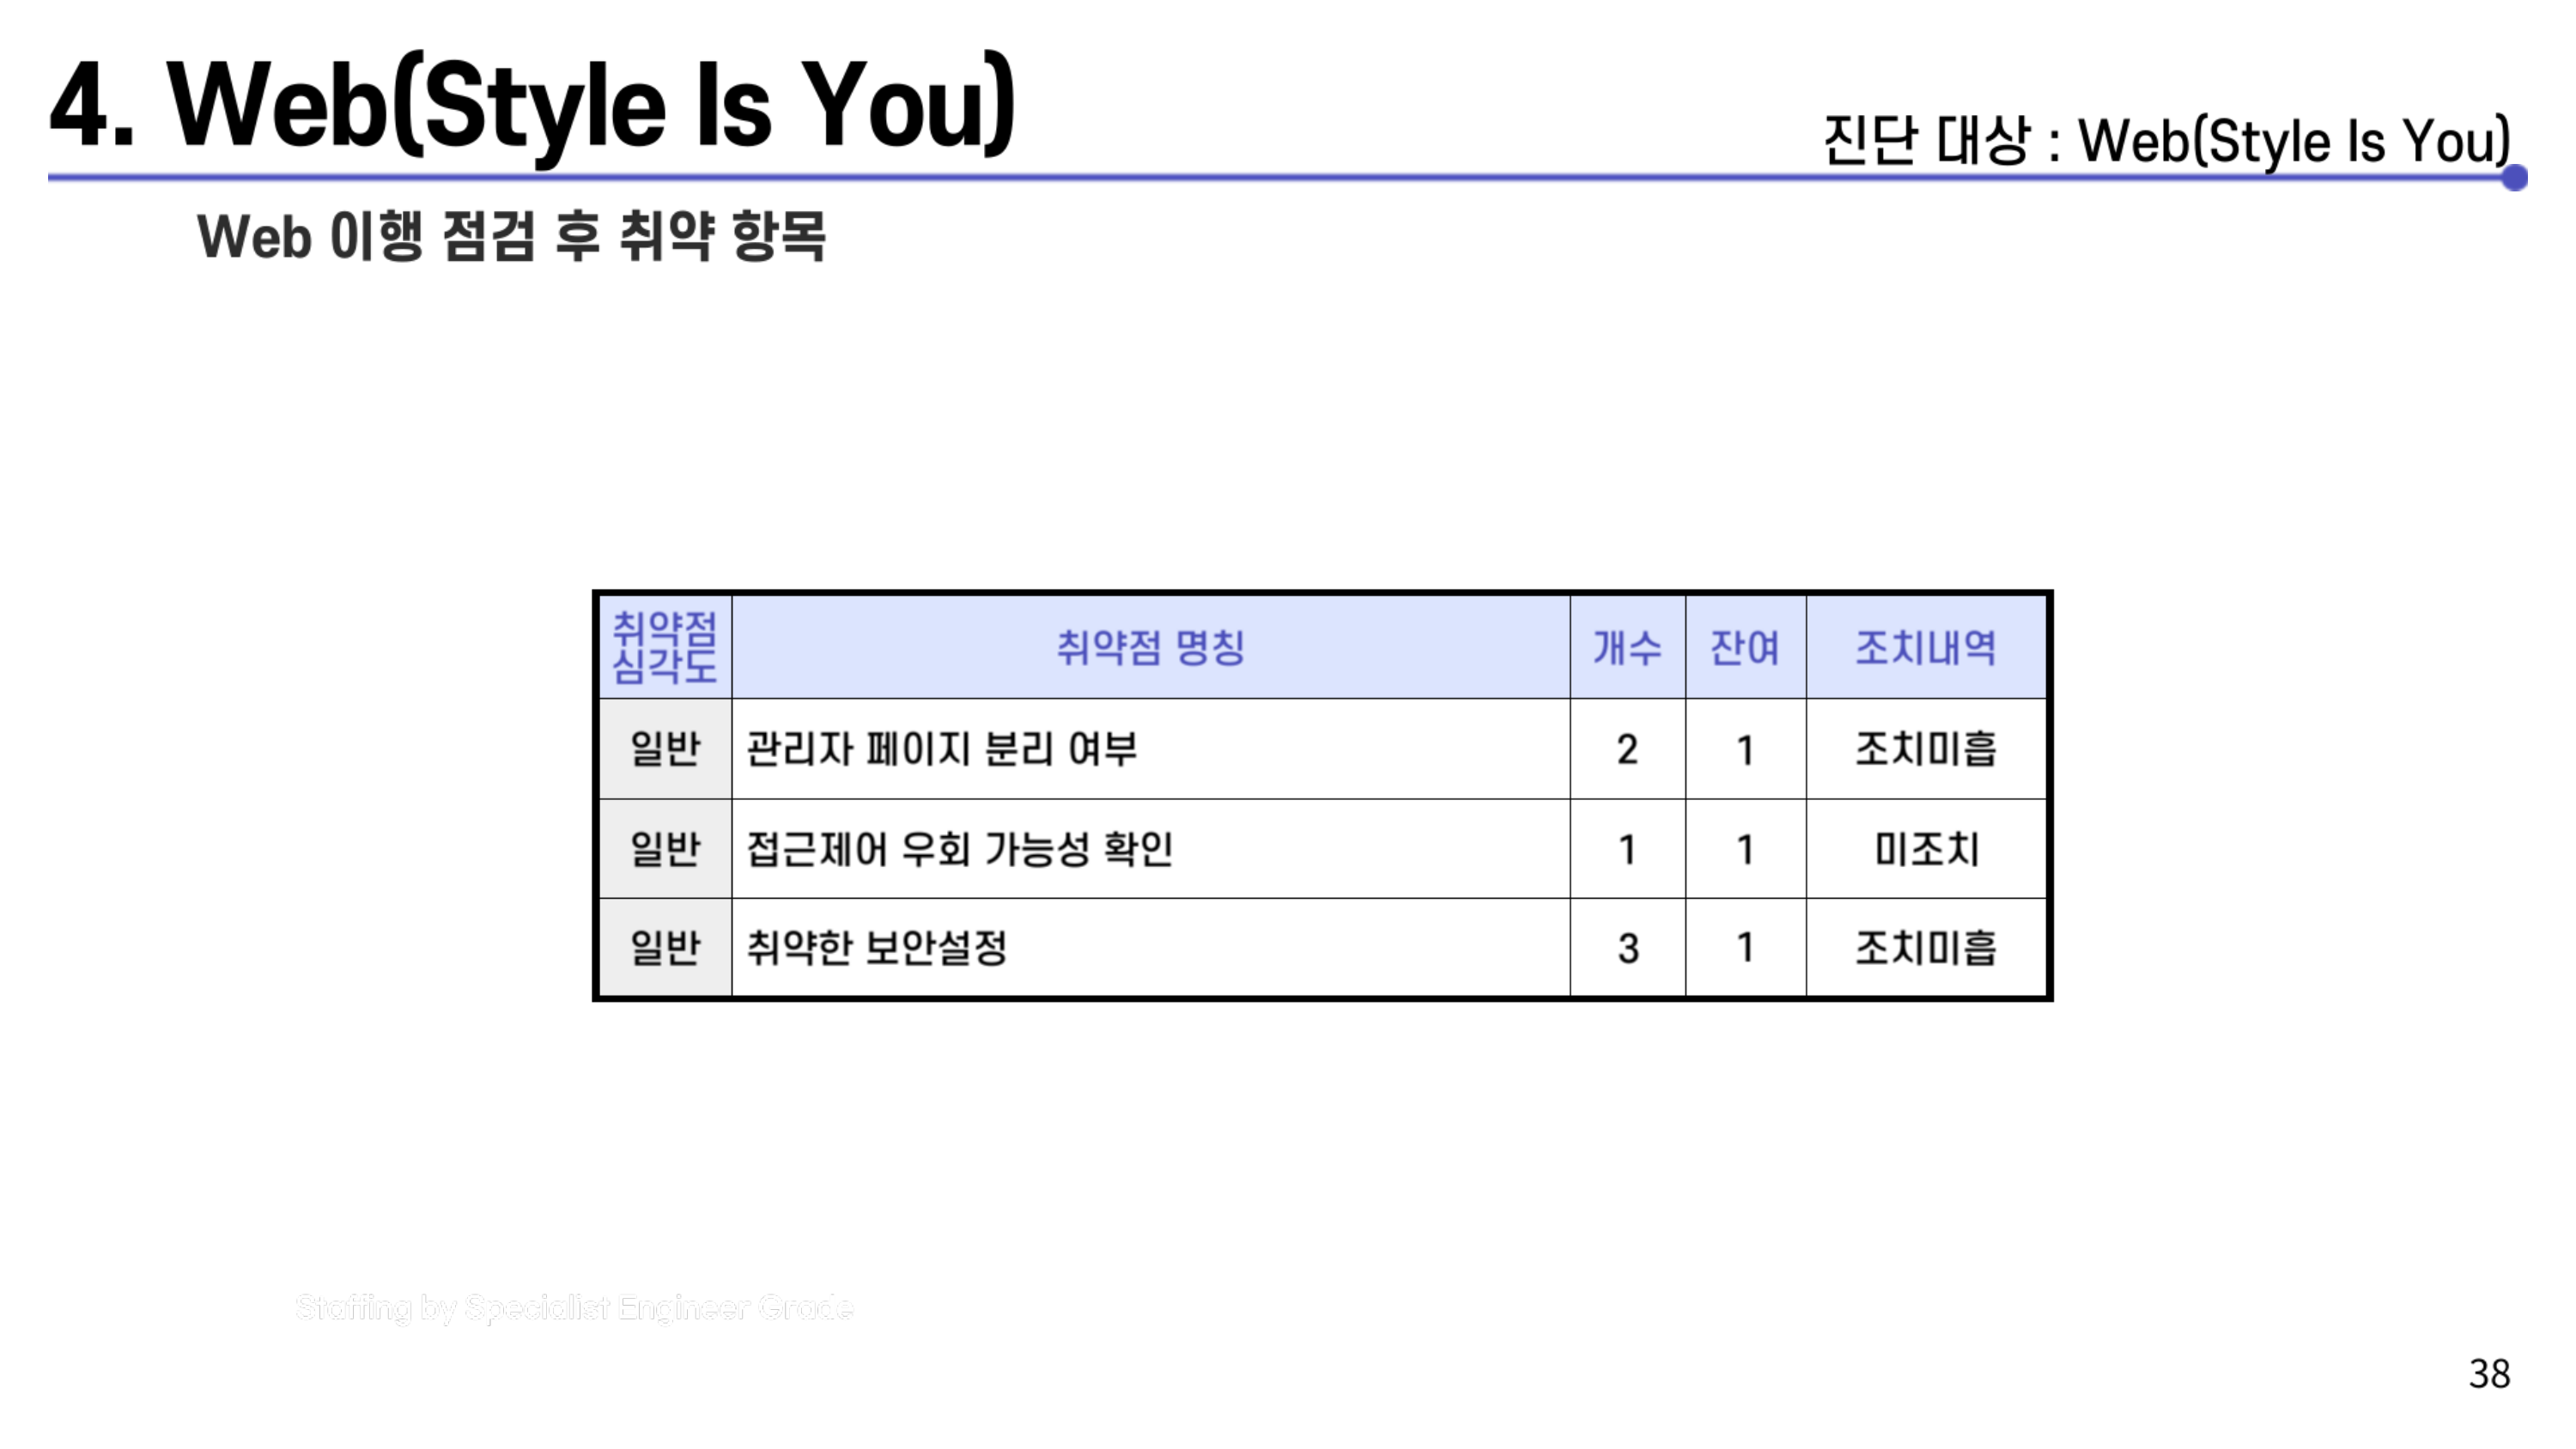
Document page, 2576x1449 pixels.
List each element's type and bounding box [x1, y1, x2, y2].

picture [1805, 86, 2561, 225]
text_box [48, 164, 1801, 191]
picture [2026, 1319, 2576, 1437]
picture [14, 0, 1103, 322]
picture [0, 390, 2576, 1203]
picture [0, 1273, 1060, 1360]
